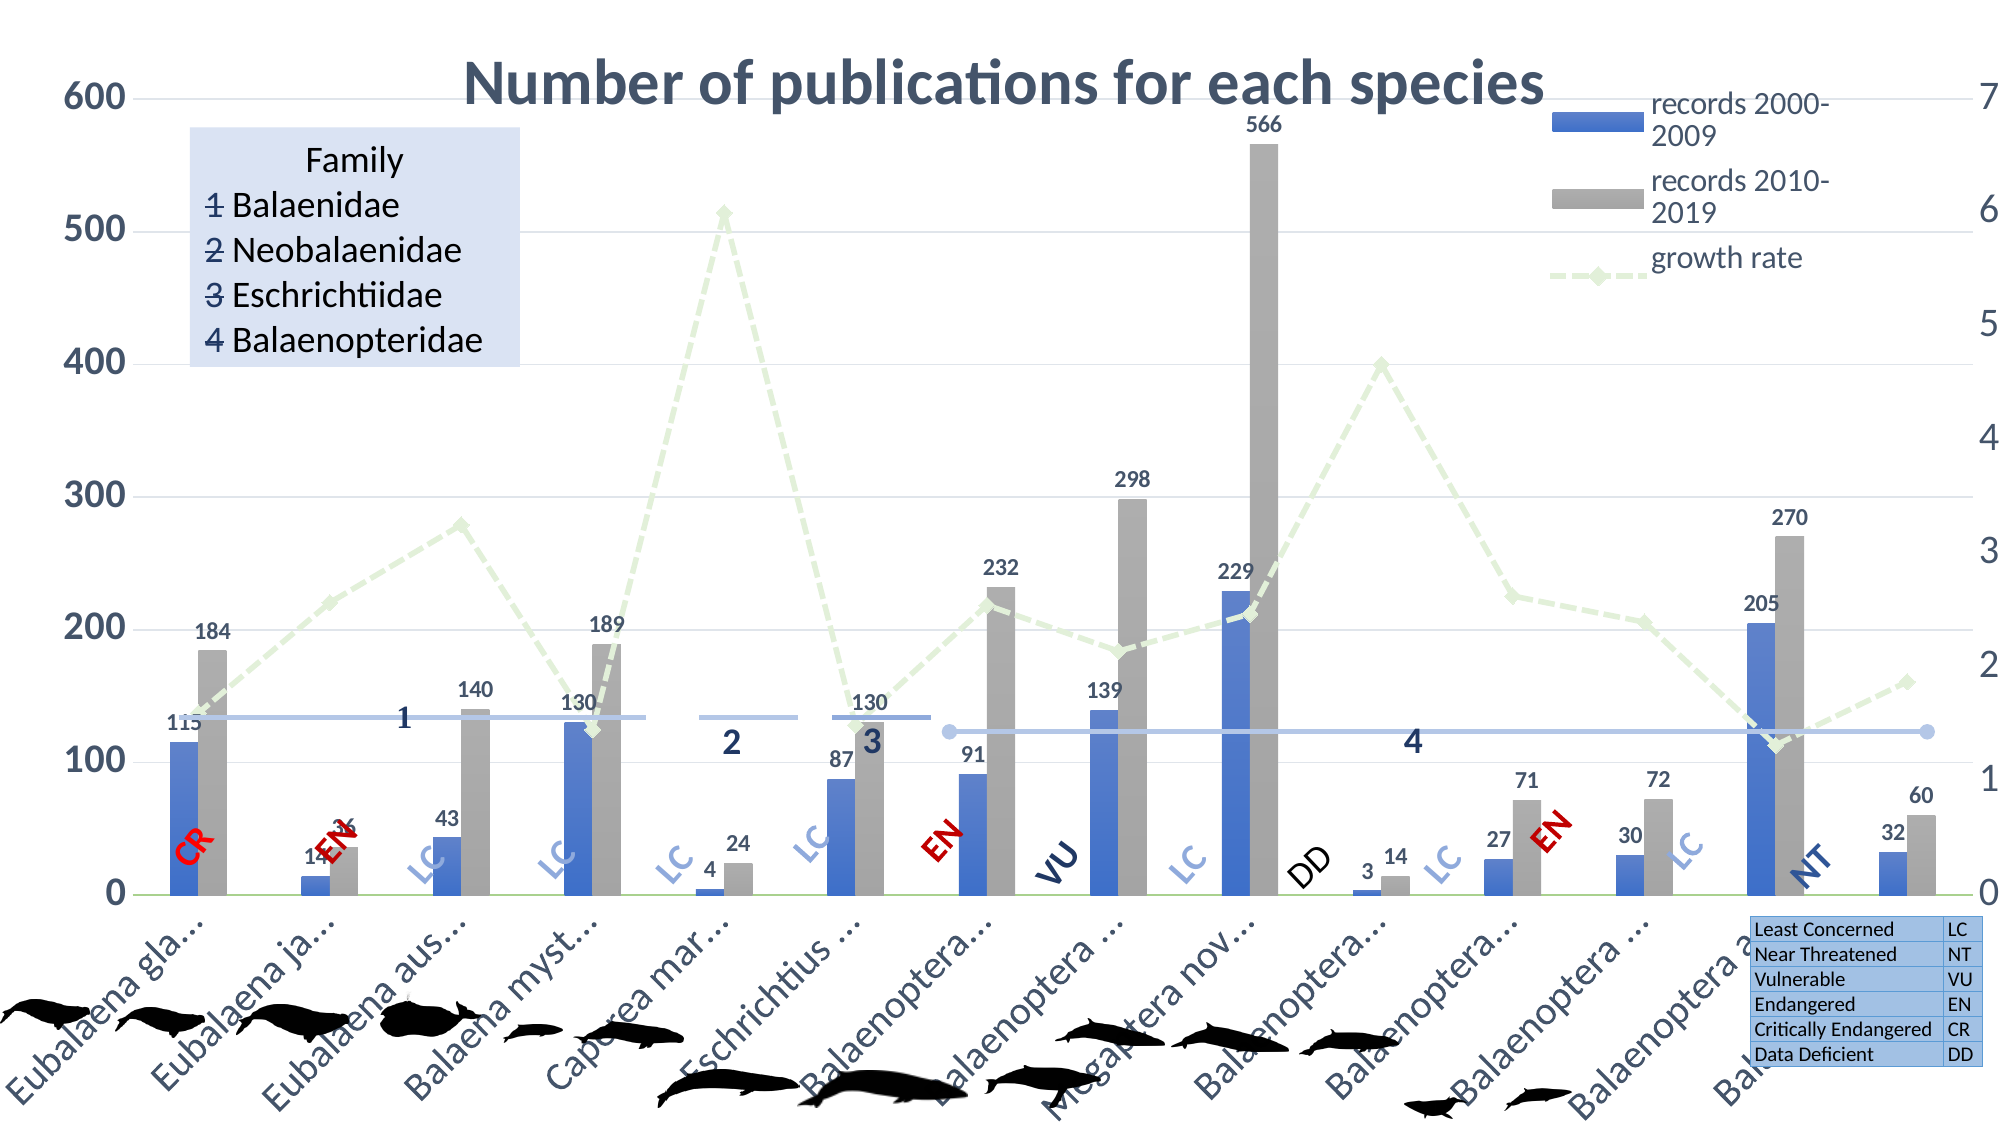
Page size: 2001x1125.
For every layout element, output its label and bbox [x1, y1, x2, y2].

picture [1404, 1096, 1467, 1119]
text_box [657, 1065, 1101, 1109]
picture [1504, 1088, 1572, 1111]
text_box [1055, 1018, 1399, 1056]
chart [0, 6, 2000, 1125]
text_box [0, 991, 684, 1049]
